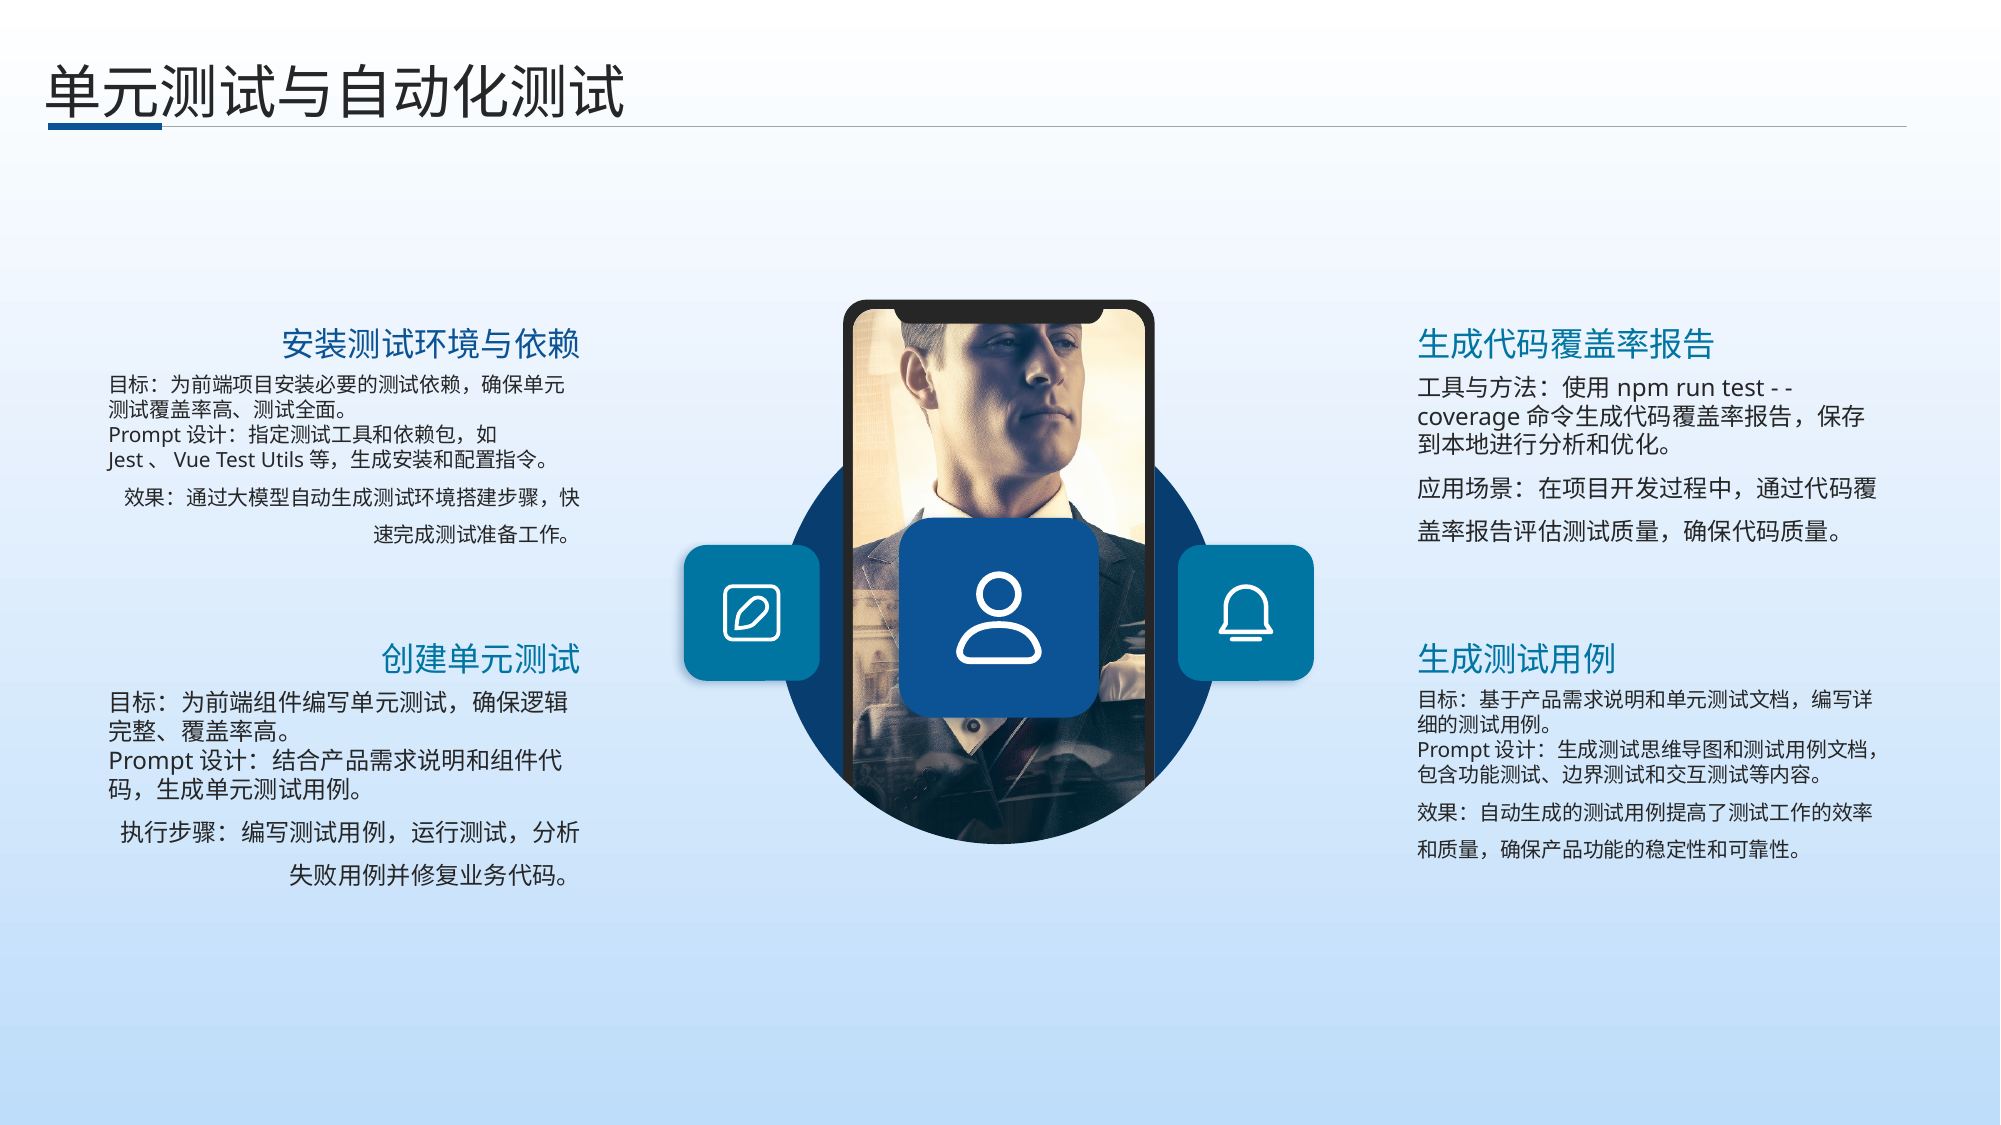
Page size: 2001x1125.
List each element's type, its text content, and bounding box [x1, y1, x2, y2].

text_box 生成测试用例 [1417, 608, 1890, 678]
text_box 目标：为前端组件编写单元测试，确保逻辑完整、覆盖率高。 Prompt设计：结合产品需求说明和组件代码，生成单元测试用例。 执行步骤：编写测试用例，运行测试，分析失败用例并修复业务代码。 [108, 687, 581, 914]
text_box [1154, 465, 1210, 780]
text_box 目标：为前端项目安装必要的测试依赖，确保单元测试覆盖率高、测试全面。 Prompt设计：指定测试工具和依赖包，如Jest、Vue Test Utils等，生成安装和配置指令。 效果：通过大模型自动生成测试环境搭建步骤，快速完成测试准备工作。 [108, 371, 581, 599]
text_box 安装测试环境与依赖 [108, 293, 581, 363]
text_box 单元测试与自动化测试 [28, 40, 1906, 133]
text_box 创建单元测试 [108, 608, 581, 678]
text_box 工具与方法：使用npm run test - - coverage命令生成代码覆盖率报告，保存到本地进行分析和优化。 应用场景：在项目开发过程中，通过代码覆盖率报告评估测试质量，确保代码质量。 [1417, 371, 1890, 599]
text_box 目标：基于产品需求说明和单元测试文档，编写详细的测试用例。 Prompt设计：生成测试思维导图和测试用例文档，包含功能测试、边界测试和交互测试等内容。 效果：自动生成的测试用例提高了测试工作的效率和质量，确保产品功能的稳定性和可靠性。 [1417, 687, 1890, 914]
text_box 生成代码覆盖率报告 [1417, 293, 1890, 363]
text_box [723, 584, 781, 642]
text_box [1229, 636, 1263, 642]
text_box 、 [0, 0, 2000, 1125]
text_box [893, 302, 1105, 309]
text_box [683, 544, 820, 681]
text_box [843, 299, 1155, 789]
text_box [1218, 584, 1274, 635]
picture [852, 309, 1145, 845]
text_box [788, 465, 844, 780]
text_box [1178, 544, 1314, 681]
